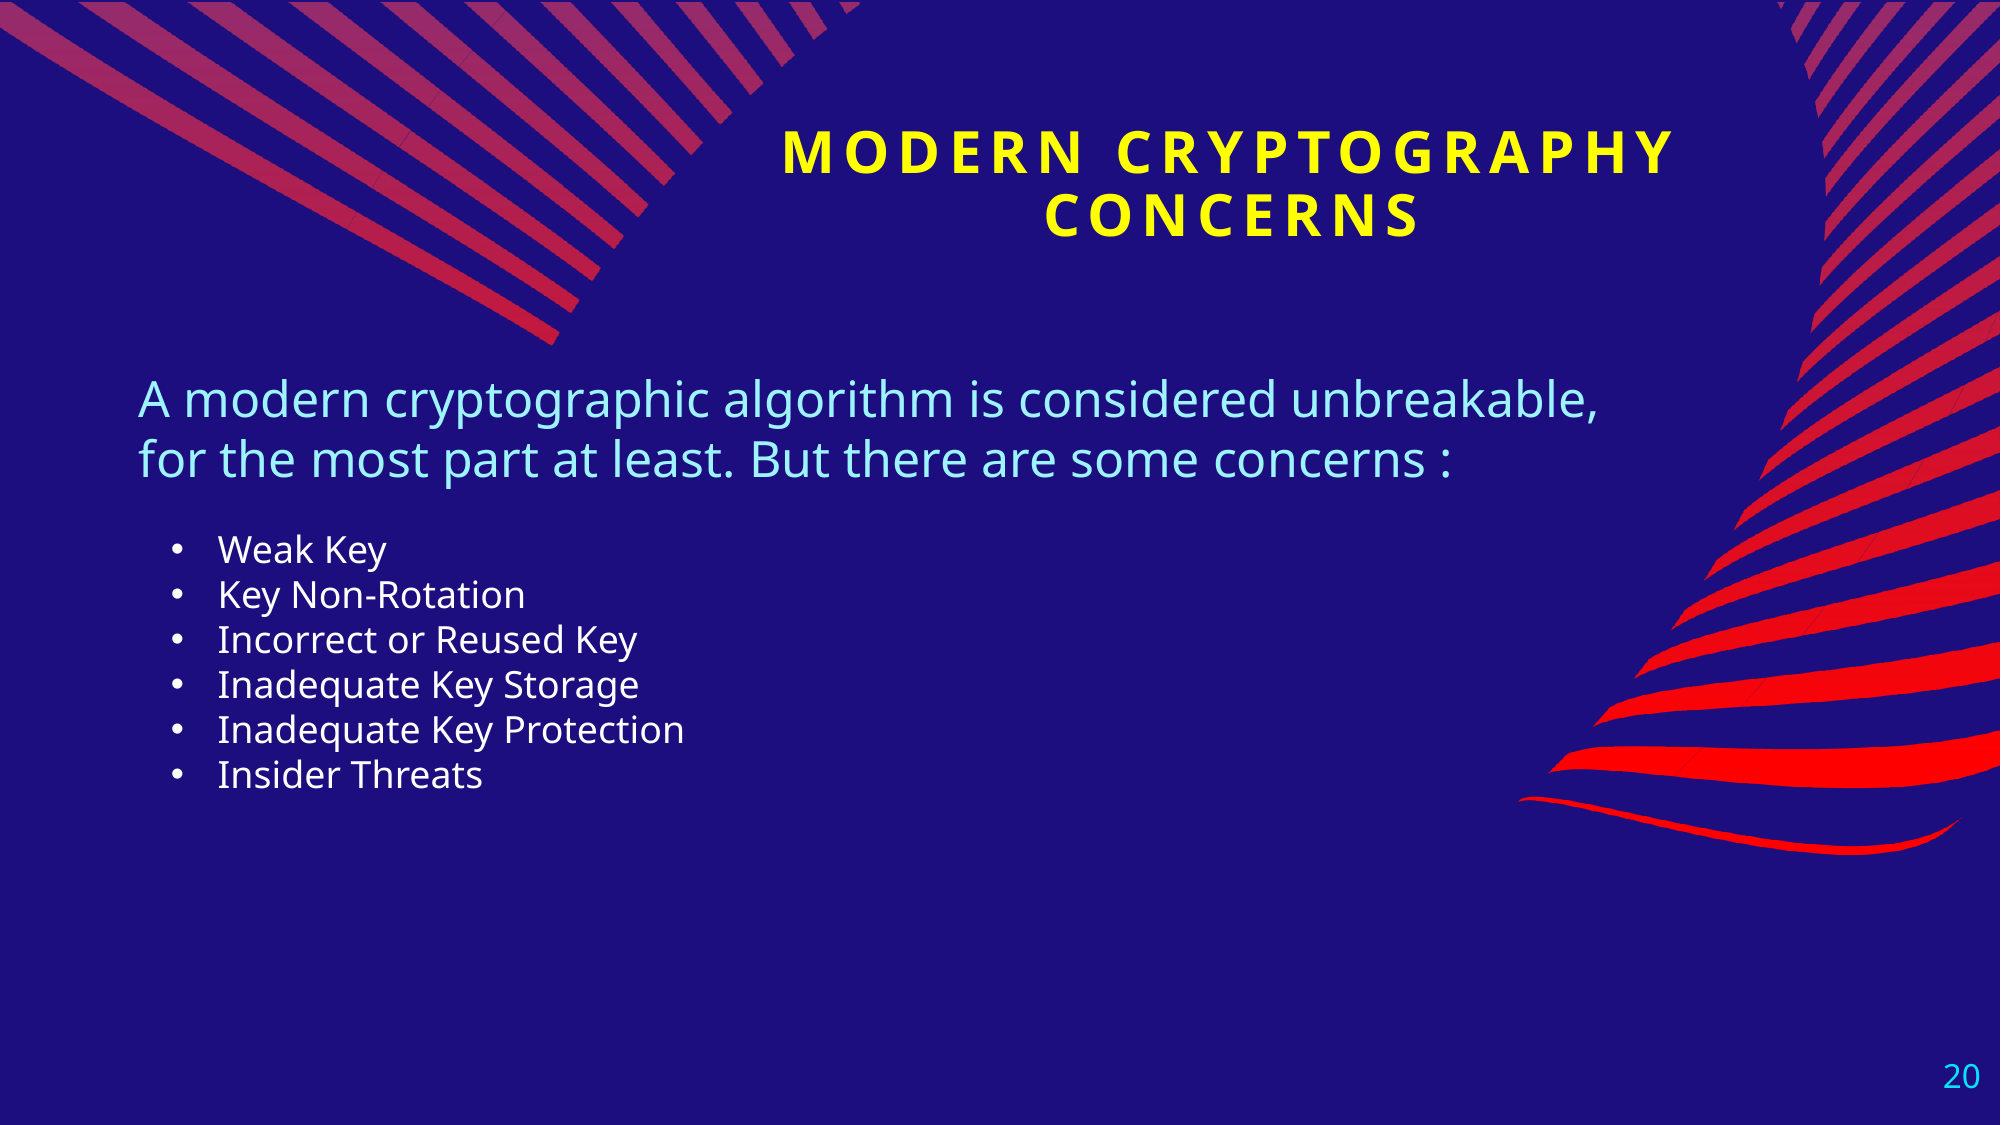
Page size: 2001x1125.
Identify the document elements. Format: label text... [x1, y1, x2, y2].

title Modern Cryptography Concerns [736, 116, 1725, 306]
text_box A modern cryptographic algorithm is considered unbreakable, for the most part at least. But there are some concerns : [123, 359, 1629, 495]
slide_number 20 [1906, 1029, 1996, 1125]
text_box Weak Key Key Non-Rotation Incorrect or Reused Key Inadequate Key Storage Inadequate Key Protection Insider Threats [156, 518, 1324, 804]
picture [0, 0, 2000, 1125]
